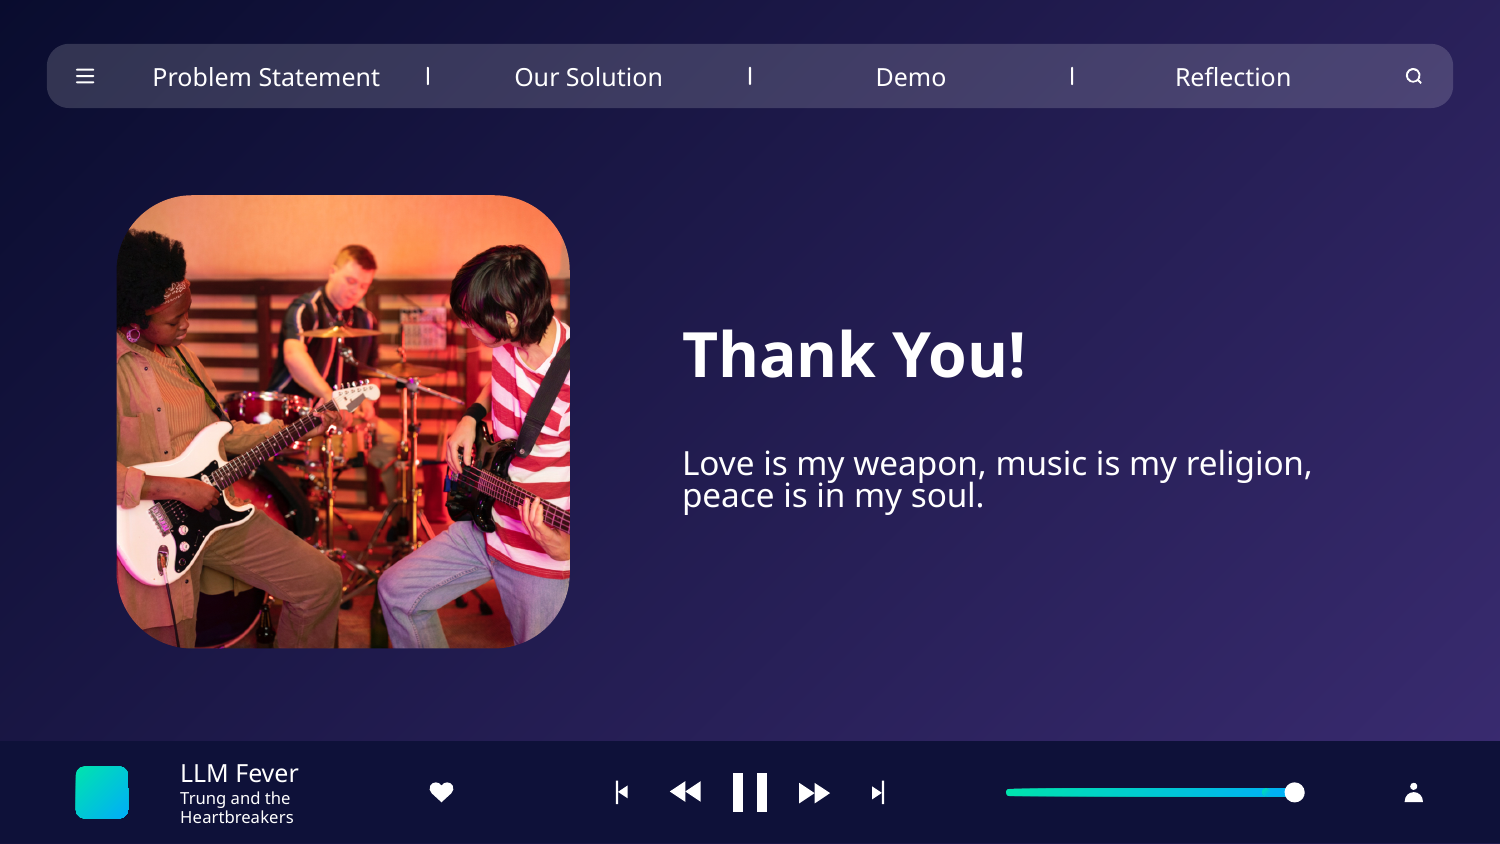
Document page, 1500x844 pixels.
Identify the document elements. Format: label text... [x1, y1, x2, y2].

subtitle Demo [761, 49, 1062, 103]
subtitle Our Solution [438, 49, 739, 103]
subtitle LLM Fever Trung and the Heartbreakers [165, 766, 392, 819]
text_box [1005, 782, 1305, 803]
picture [116, 194, 571, 649]
subtitle Reflection [1083, 49, 1384, 103]
title Thank You! Love is my weapon, music is my religion, peace is in my soul. [667, 281, 1383, 563]
subtitle Problem Statement [116, 49, 417, 103]
